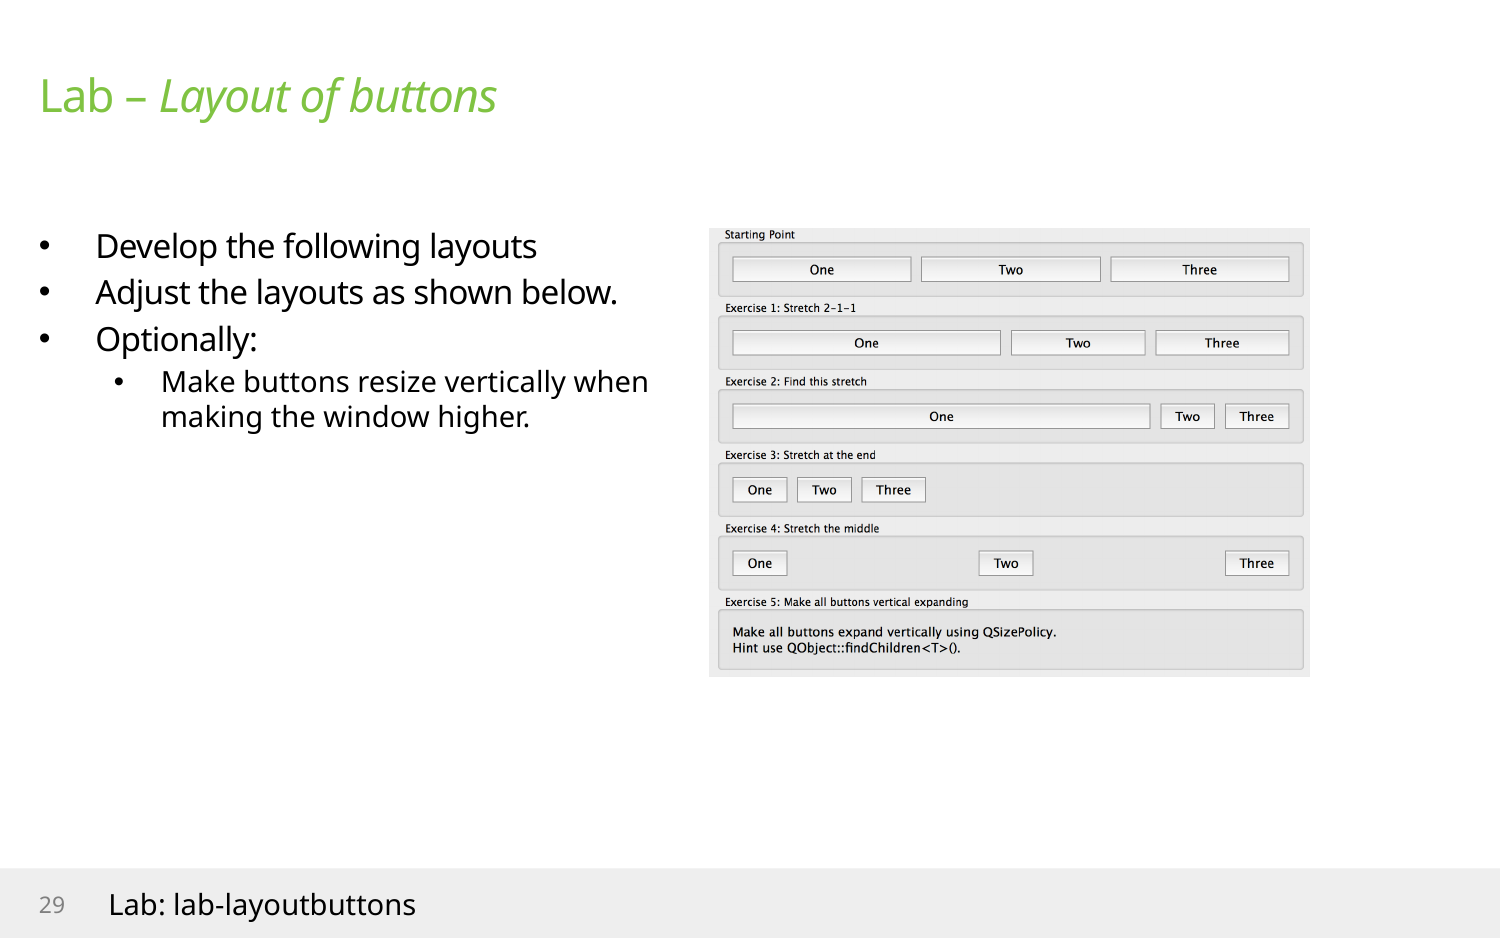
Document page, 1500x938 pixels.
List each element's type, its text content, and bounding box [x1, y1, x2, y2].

slide_number 29 [39, 892, 410, 921]
picture [708, 228, 1311, 677]
list Develop the following layouts Adjust the layouts as shown below. Optionally: Make buttons resize vertically when making the window higher. [39, 224, 709, 846]
title Lab – Layout of buttons [39, 66, 1052, 195]
text_box Lab: lab-layoutbuttons [93, 894, 795, 927]
